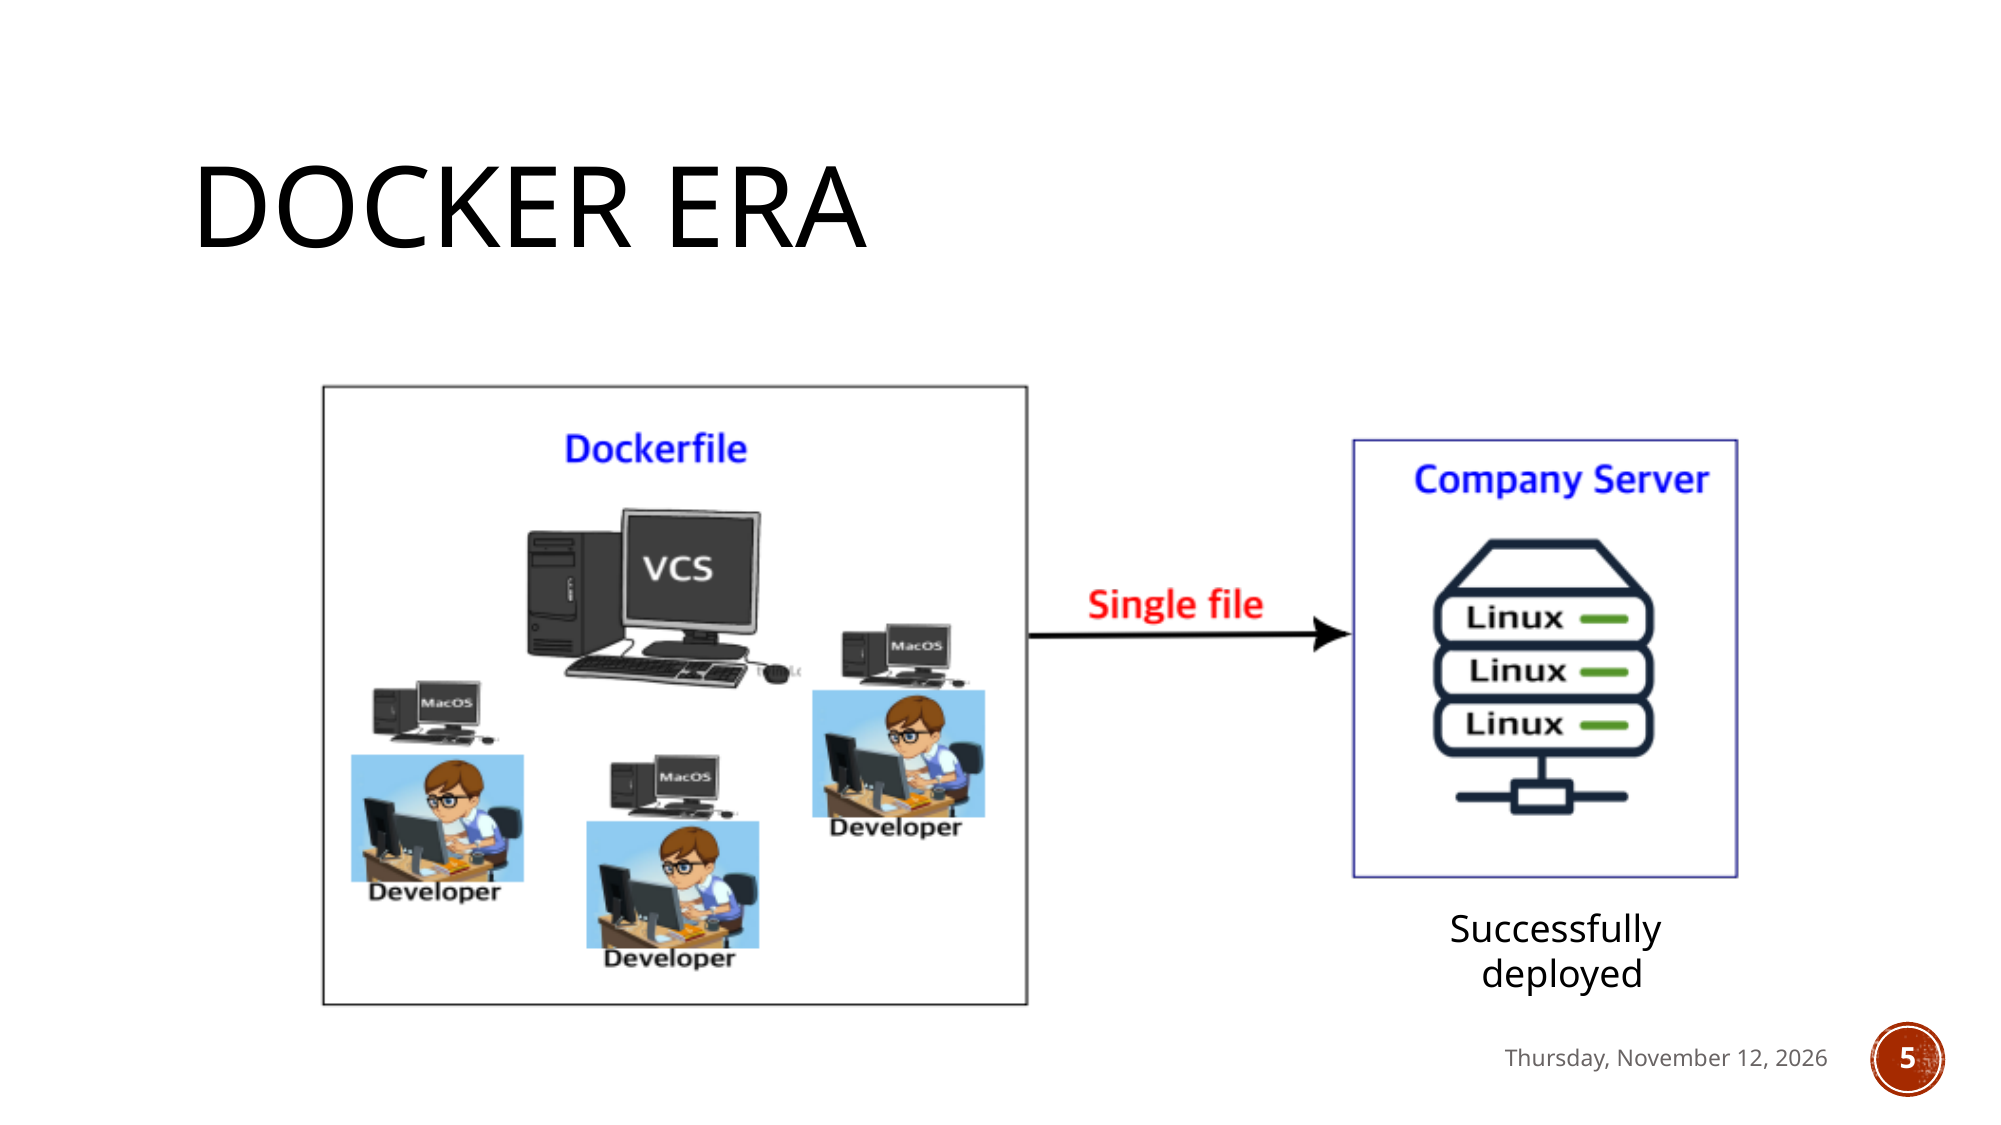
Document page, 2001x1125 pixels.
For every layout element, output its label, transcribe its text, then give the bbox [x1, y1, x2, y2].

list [310, 361, 1751, 1018]
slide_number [1306, 1028, 1844, 1089]
title Docker Era [175, 79, 1826, 344]
slide_number 5 [1855, 1028, 1961, 1089]
